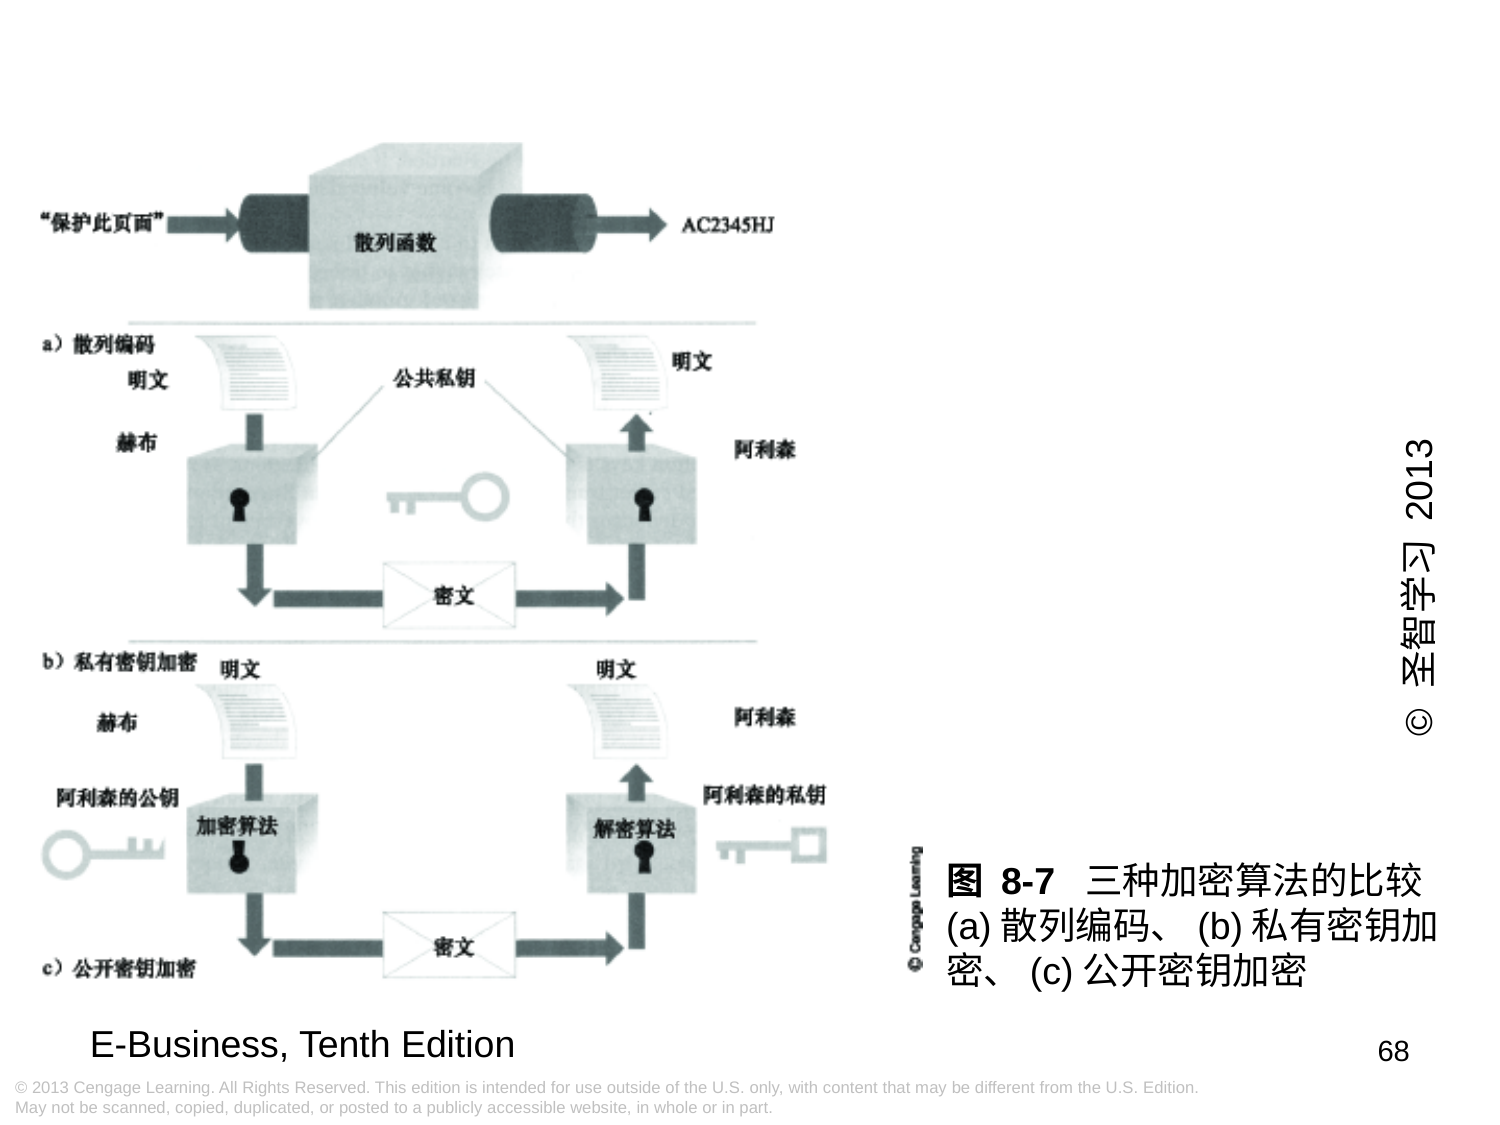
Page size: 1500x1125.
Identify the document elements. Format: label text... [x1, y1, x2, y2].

text_box 图 8-7 三种加密算法的比较 (a)散列编码、(b)私有密钥加密、(c)公开密钥加密 [931, 849, 1494, 1000]
picture [37, 142, 924, 983]
slide_number 68 [1074, 1024, 1426, 1103]
text_box © 圣智学习 2013 [1387, 423, 1447, 752]
